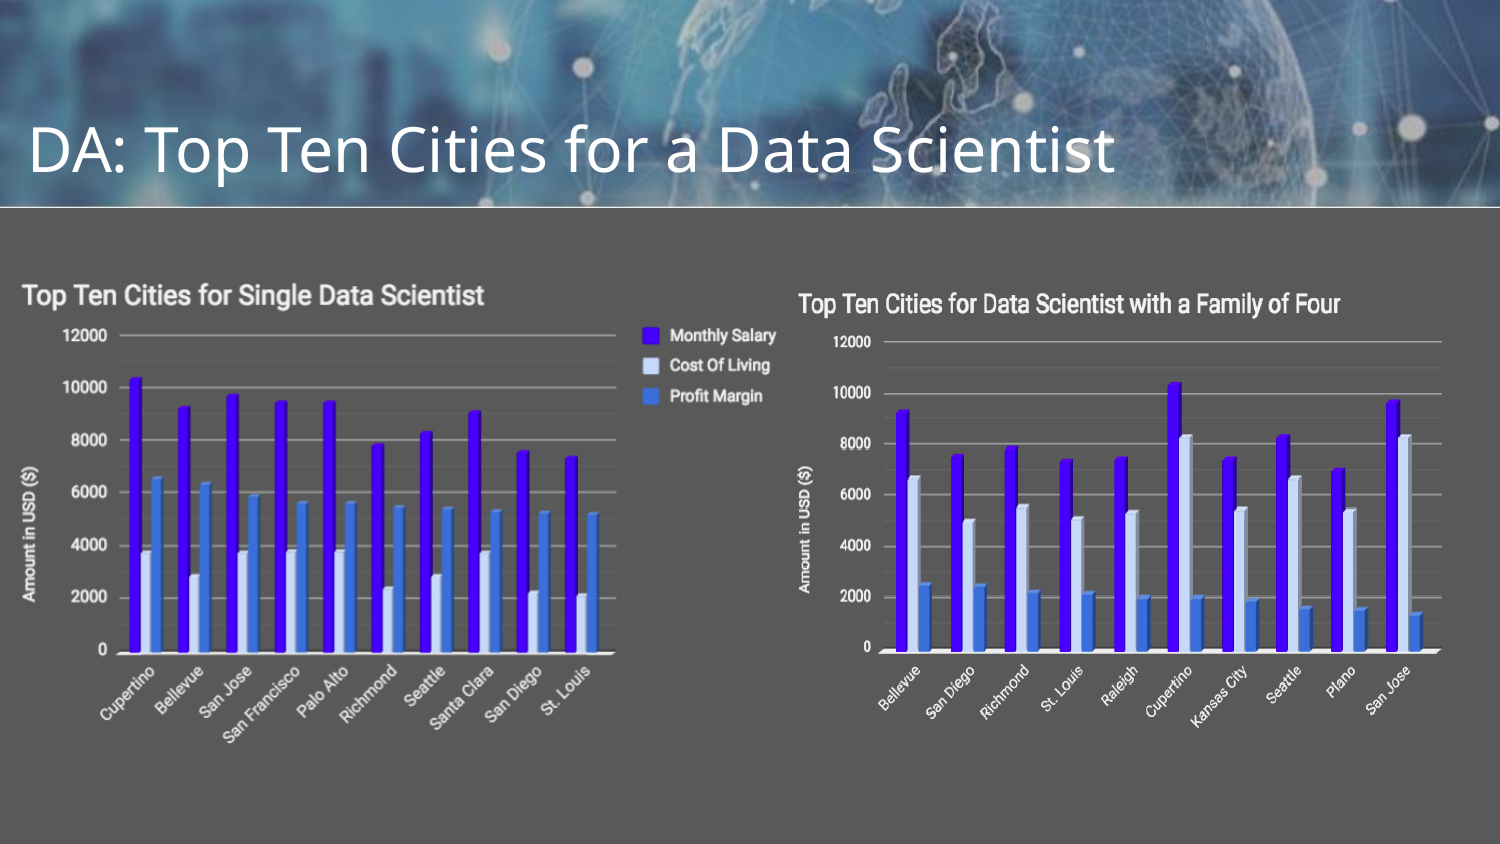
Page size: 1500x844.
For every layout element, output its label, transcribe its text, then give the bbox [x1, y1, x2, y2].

picture [0, 0, 1500, 208]
title DA: Top Ten Cities for a Data Scientist [12, 94, 1411, 209]
picture [0, 262, 1458, 763]
text_box [0, 208, 1500, 844]
